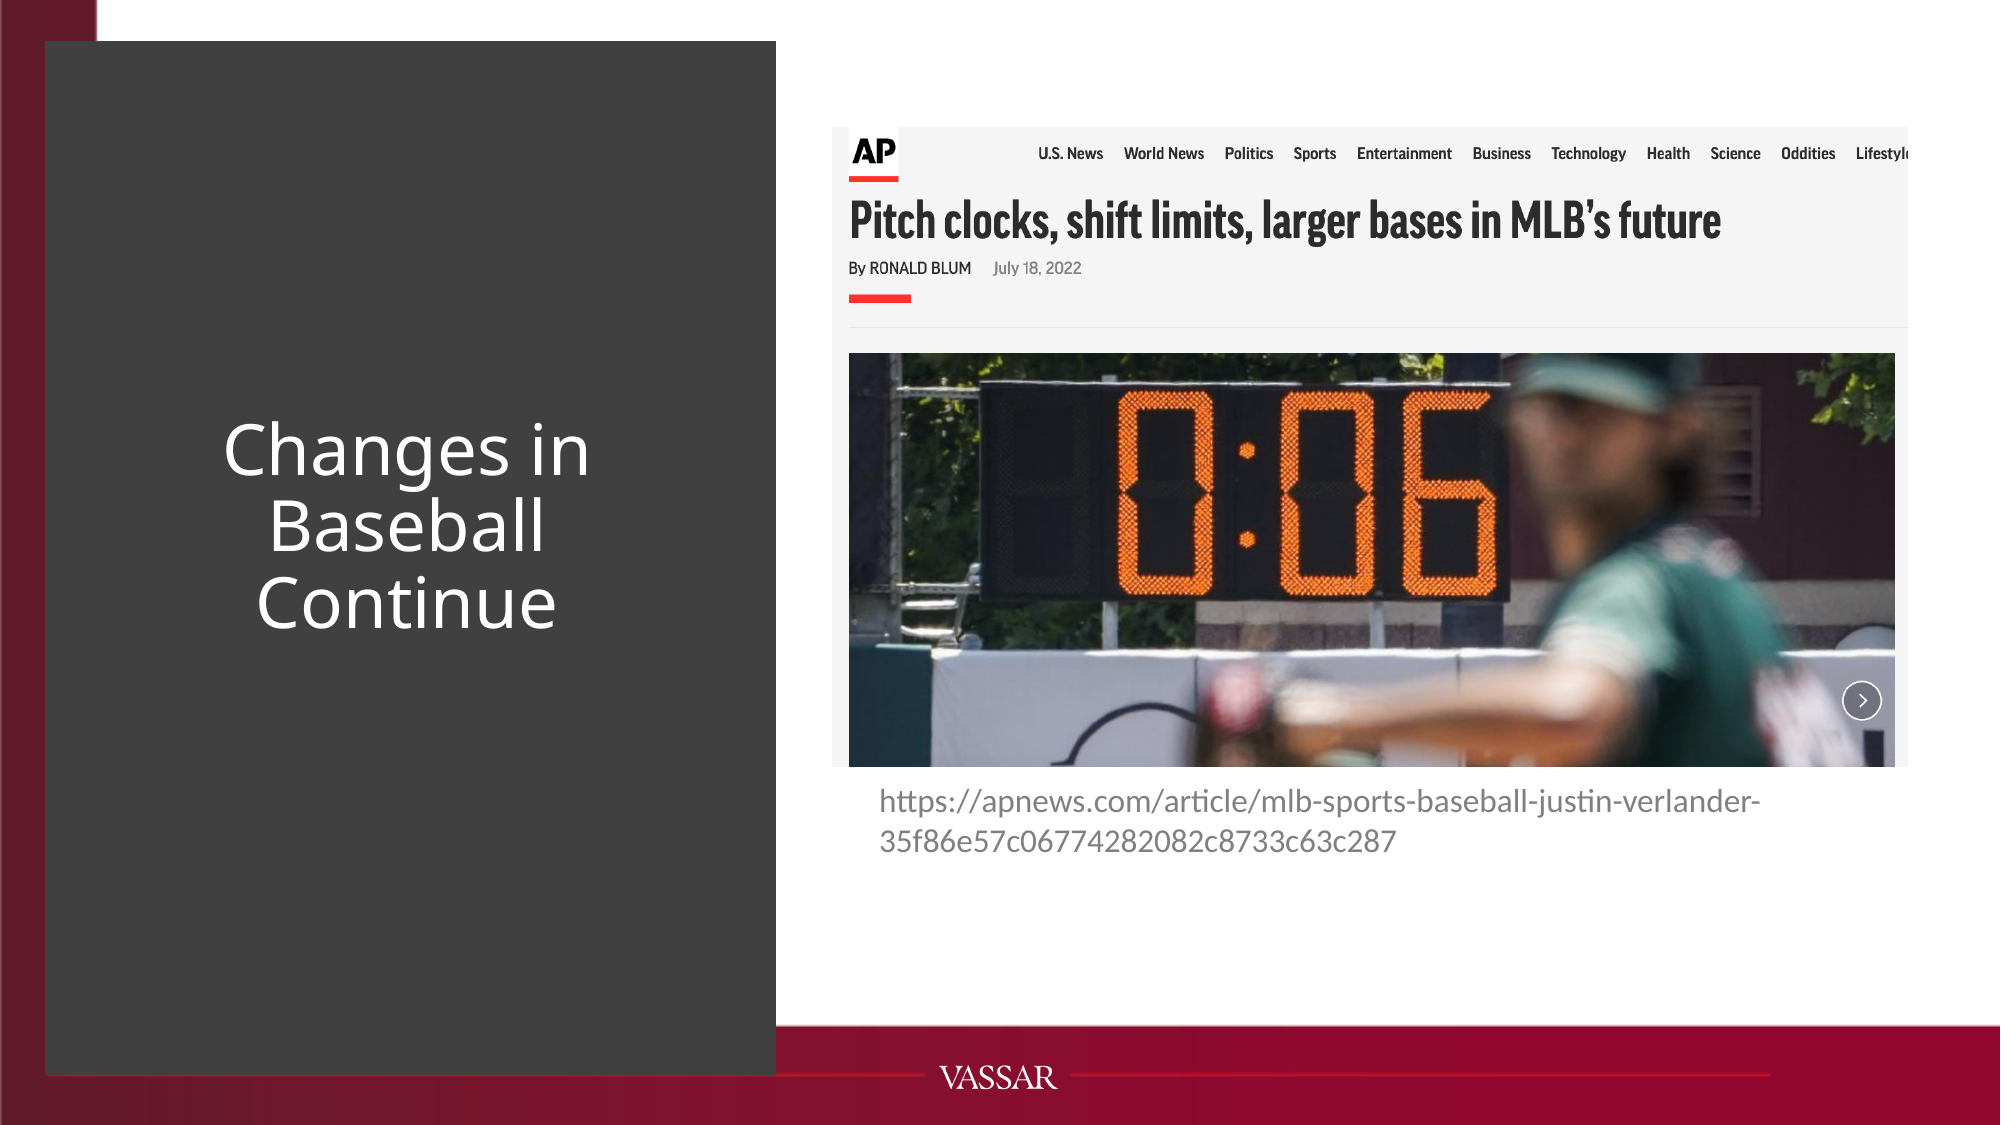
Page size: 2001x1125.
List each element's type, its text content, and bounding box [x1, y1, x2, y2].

picture [0, 0, 2000, 1125]
text_box [54, 50, 767, 1066]
title Changes in Baseball Continue [121, 121, 693, 936]
text_box https://apnews.com/article/mlb-sports-baseball-justin-verlander-35f86e57c06774282082c8733c63c287 [864, 771, 1866, 867]
